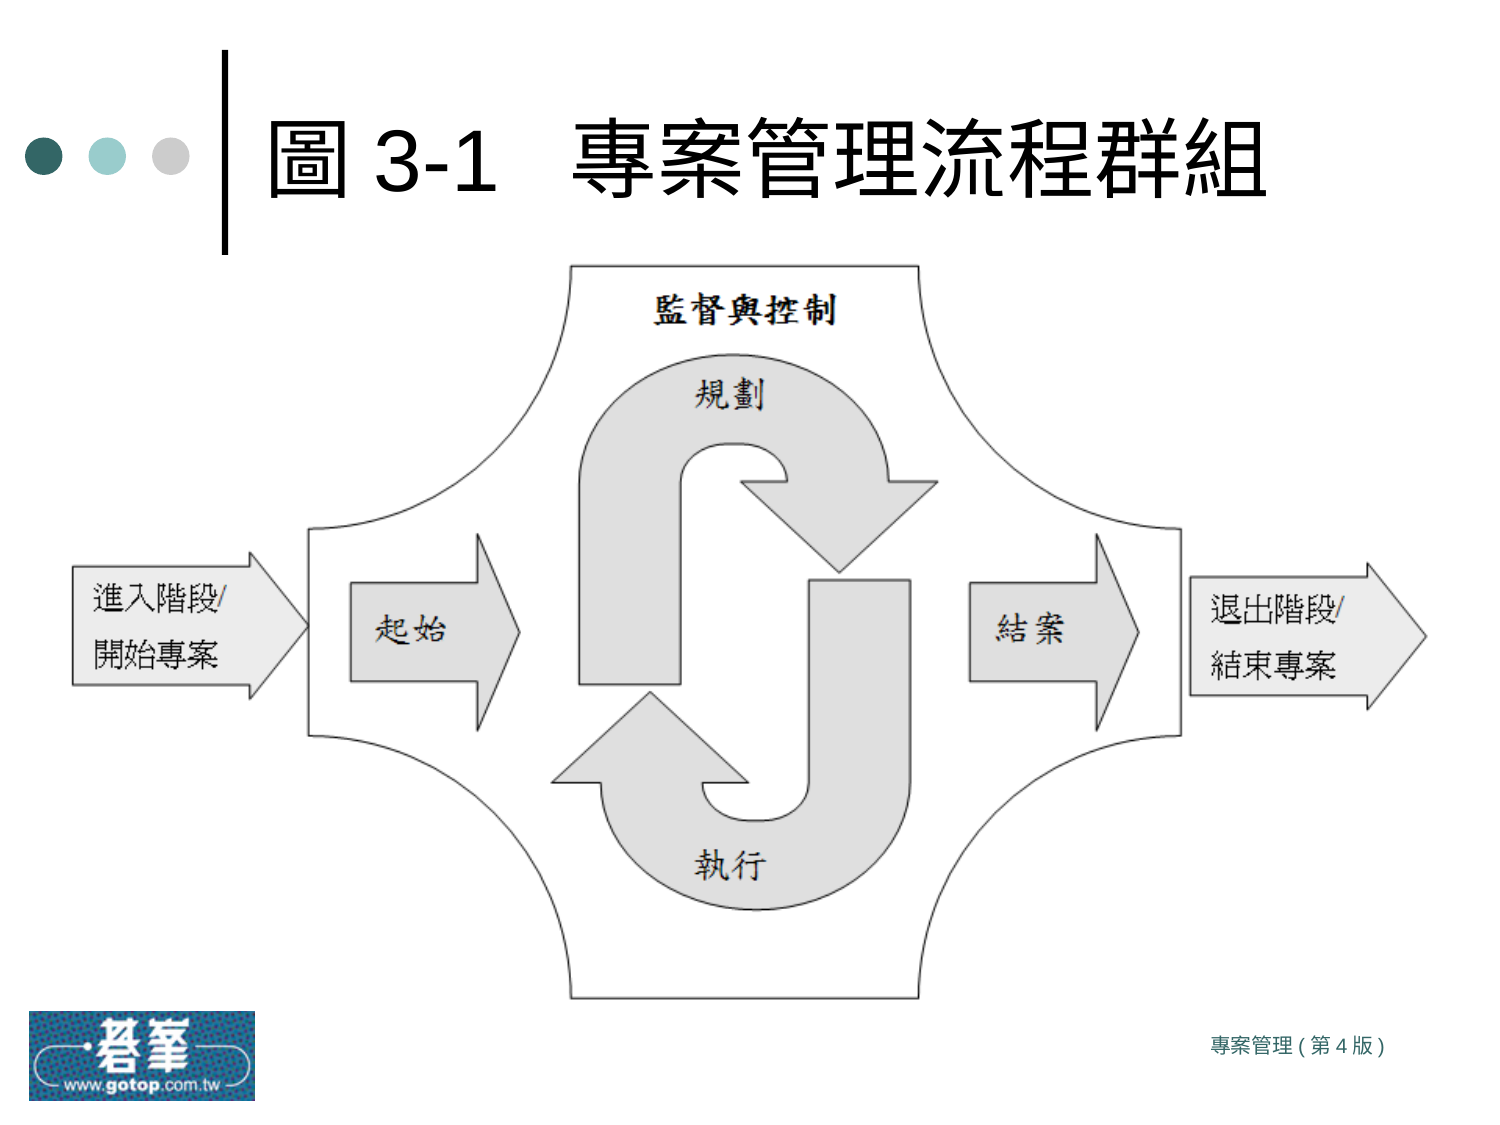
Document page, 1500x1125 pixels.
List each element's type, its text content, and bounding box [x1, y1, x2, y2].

slide_number 專案管理(第4版) [1087, 1025, 1400, 1100]
title 圖3-1 專案管理流程群組 [249, 31, 1400, 255]
picture [29, 1011, 255, 1101]
picture [66, 255, 1434, 1006]
